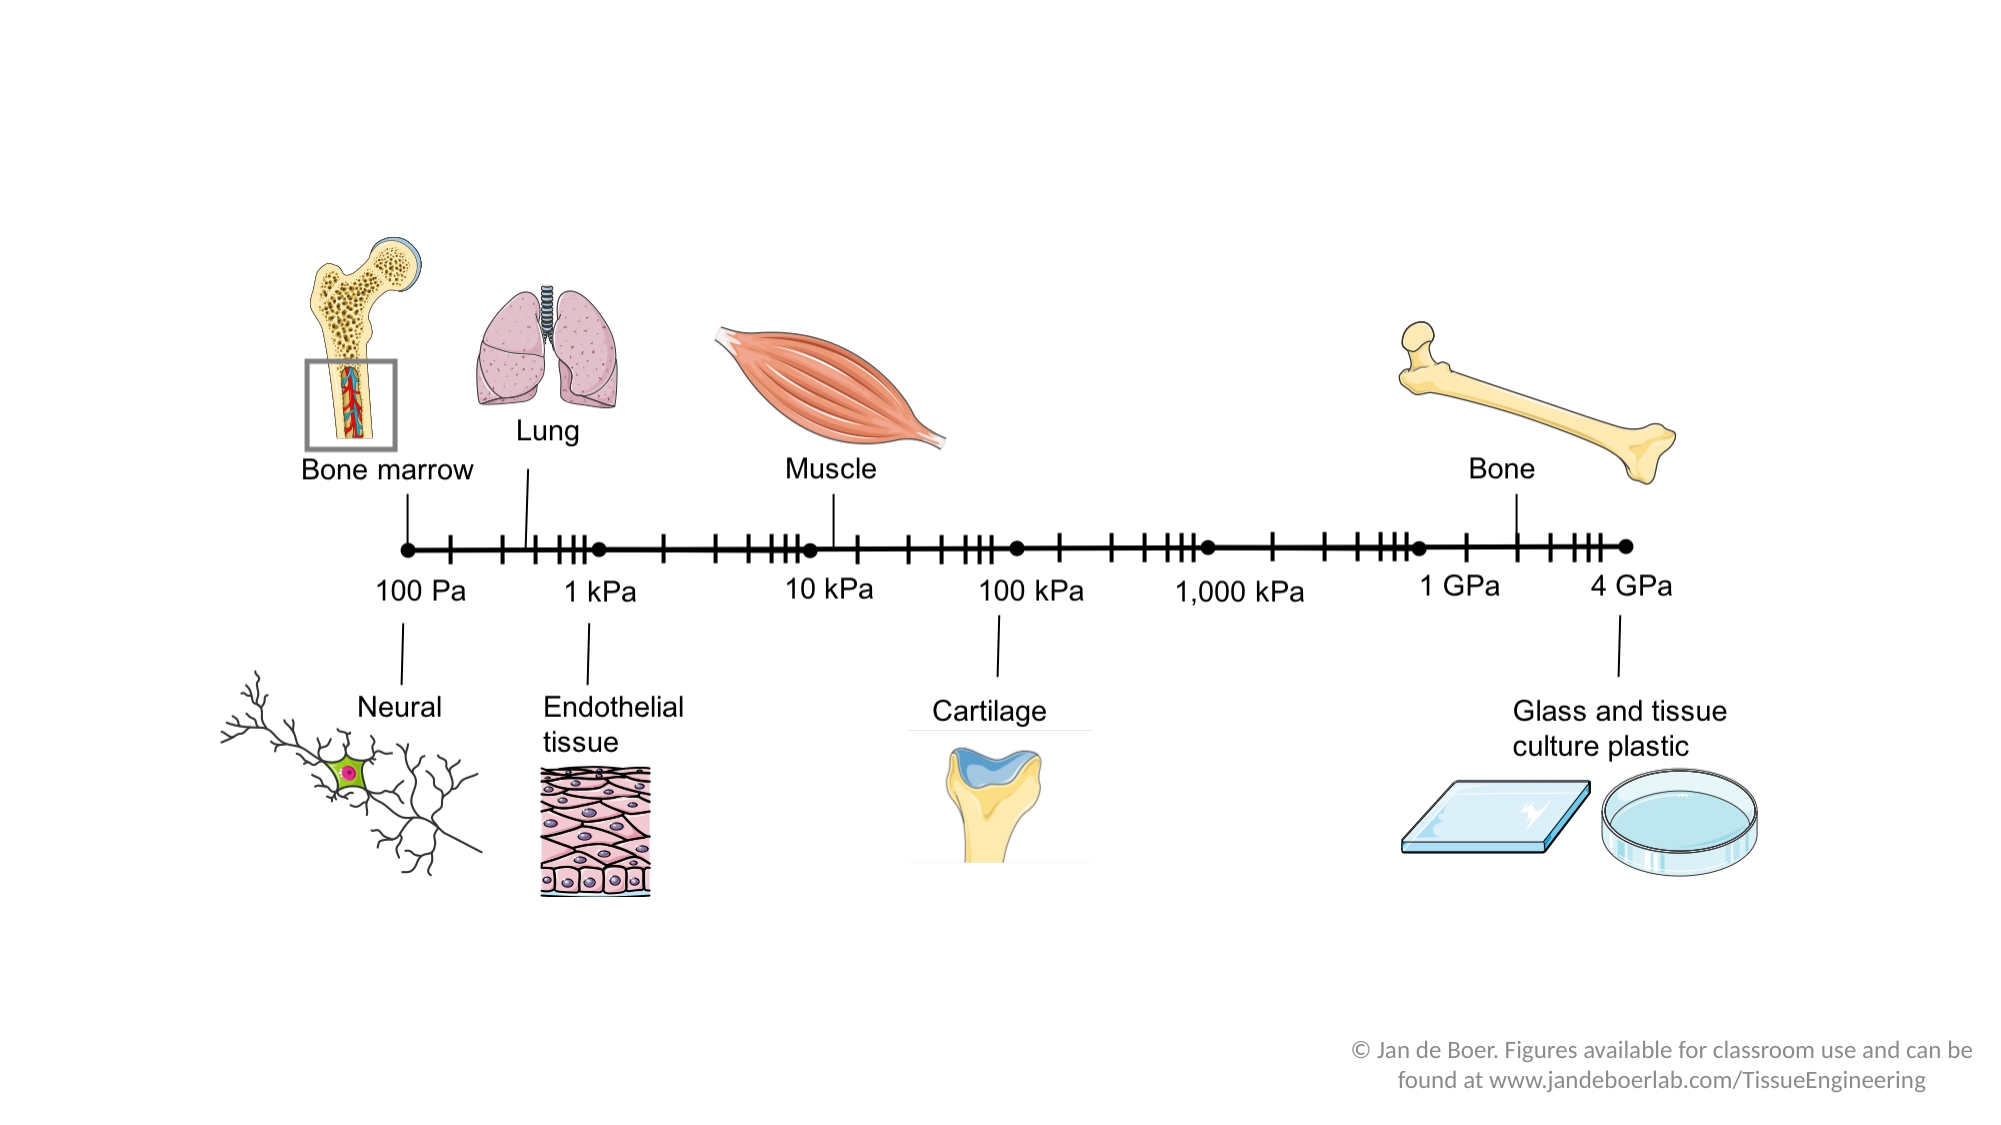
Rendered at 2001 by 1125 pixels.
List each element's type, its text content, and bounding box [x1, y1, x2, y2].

picture [218, 228, 1781, 897]
footer © Jan de Boer. Figures available for classroom use and can be found at www.jandeboerlab.com/TissueEngineering [1325, 1033, 2000, 1094]
